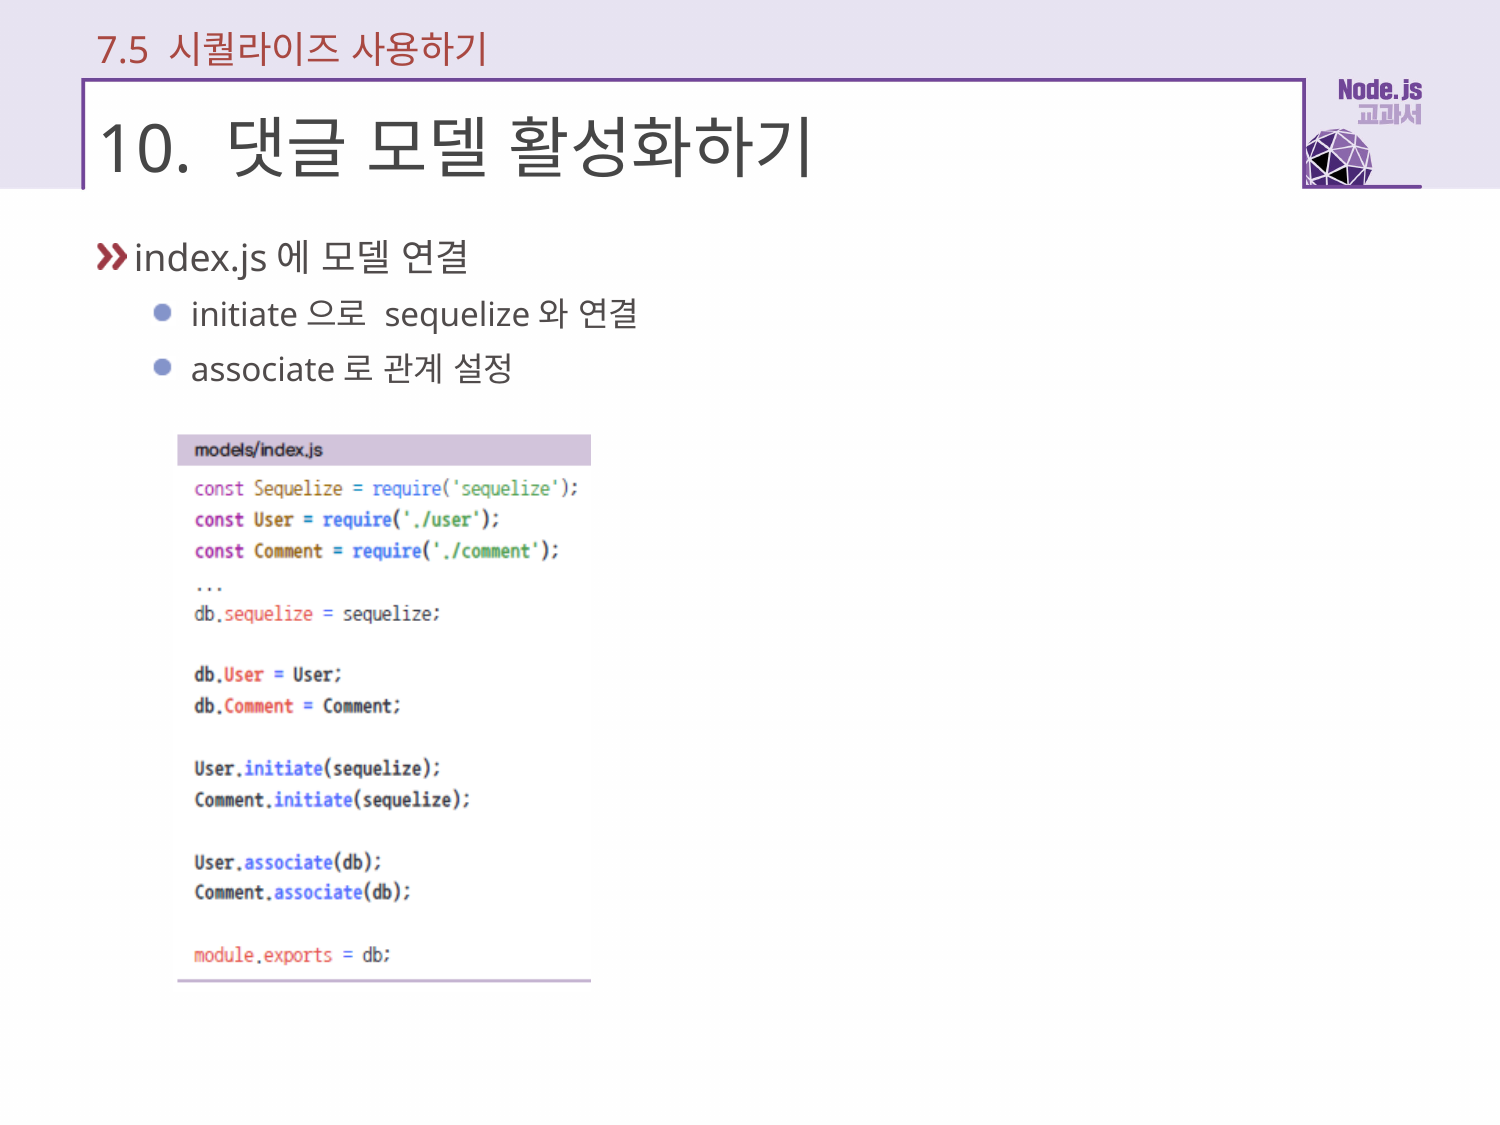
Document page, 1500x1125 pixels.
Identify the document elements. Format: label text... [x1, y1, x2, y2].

picture [0, 0, 1500, 1125]
title 10. 댓글 모델 활성화하기 [82, 61, 1413, 193]
list index.js에 모델 연결 initiate으로 sequelize와 연결 associate로 관계 설정 [81, 222, 1412, 1111]
text_box 7.5 시퀄라이즈 사용하기 [81, 14, 807, 62]
